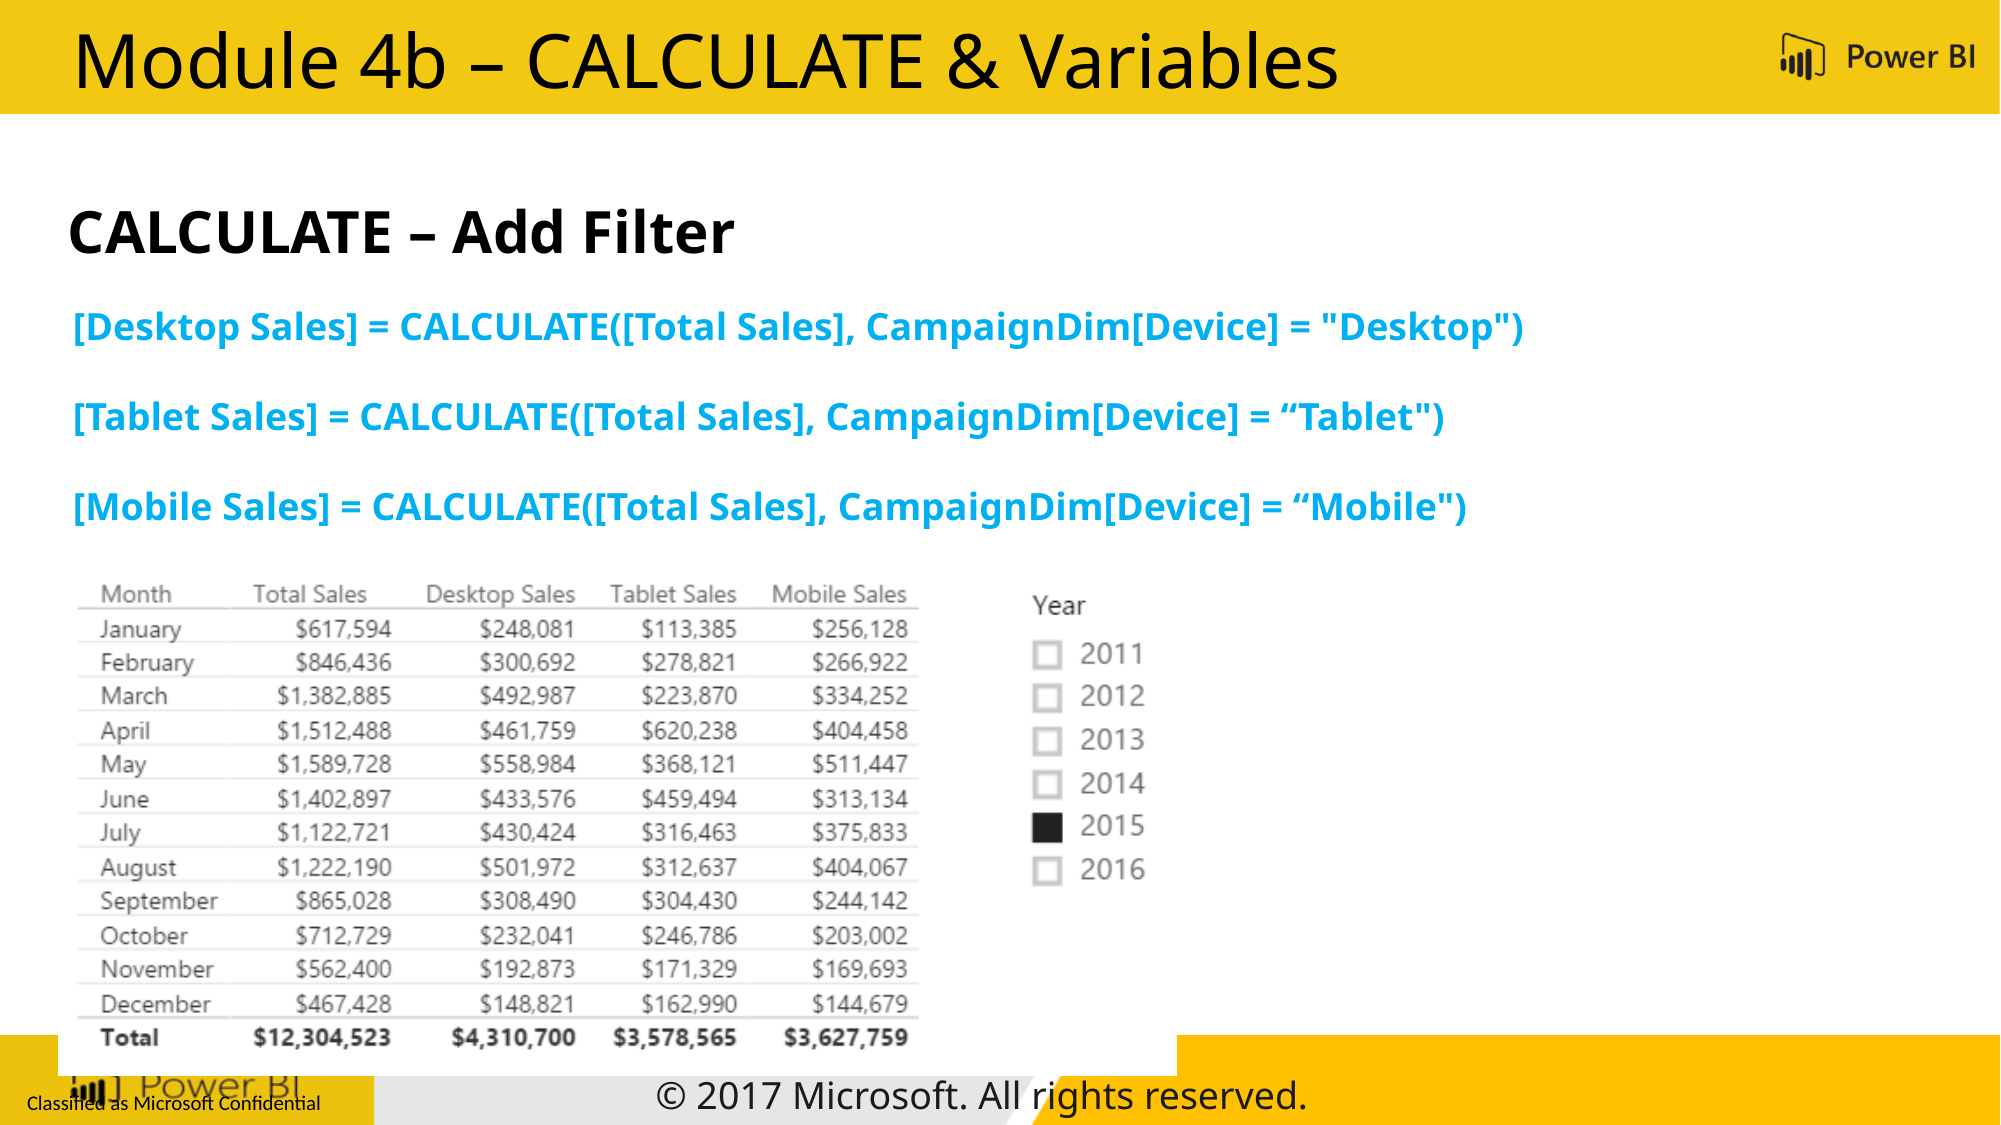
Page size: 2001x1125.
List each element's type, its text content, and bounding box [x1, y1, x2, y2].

text_box Module 4b – CALCULATE & Variables [58, 5, 1879, 111]
text_box [0, 0, 2000, 115]
text_box [Desktop Sales] = CALCULATE([Total Sales], CampaignDim[Device] = "Desktop") [Tablet Sales] = CALCULATE([Total Sales], CampaignDim[Device] = “Tablet") [Mobile Sales] = CALCULATE([Total Sales], CampaignDim[Device] = “Mobile") [58, 295, 1749, 536]
title CALCULATE – Add Filter [43, 188, 1956, 275]
picture [1769, 23, 1985, 91]
picture [0, 559, 2000, 1125]
